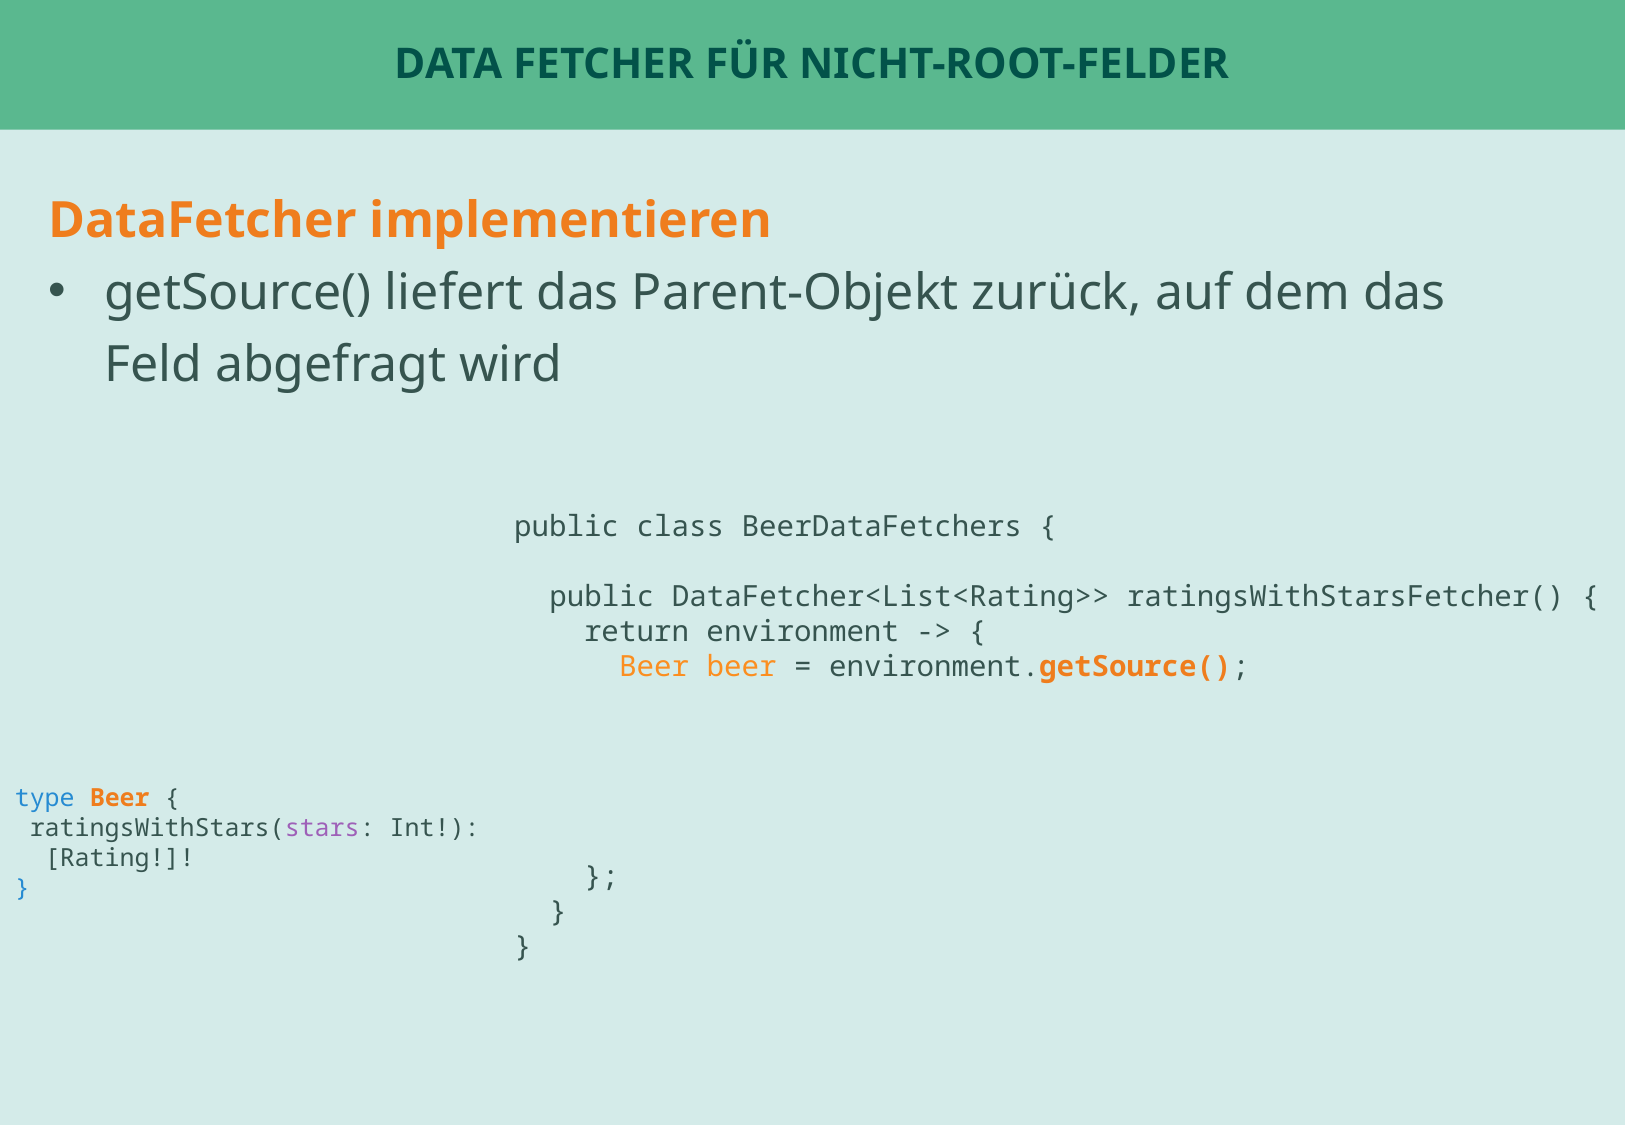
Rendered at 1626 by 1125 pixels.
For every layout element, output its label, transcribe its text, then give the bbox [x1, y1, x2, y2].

text_box public class BeerDataFetchers { public DataFetcher<List<Rating>> ratingsWithStarsFetcher() { return environment -> { Beer beer = environment.getSource(); }; } } [499, 499, 1625, 970]
title Data Fetcher für nicht-Root-Felder [0, 0, 1625, 130]
text_box DataFetcher implementieren getSource() liefert das Parent-Objekt zurück, auf dem das Feld abgefragt wird [33, 168, 1571, 399]
text_box type Beer { ratingsWithStars(stars: Int!): [Rating!]! } [0, 774, 534, 939]
